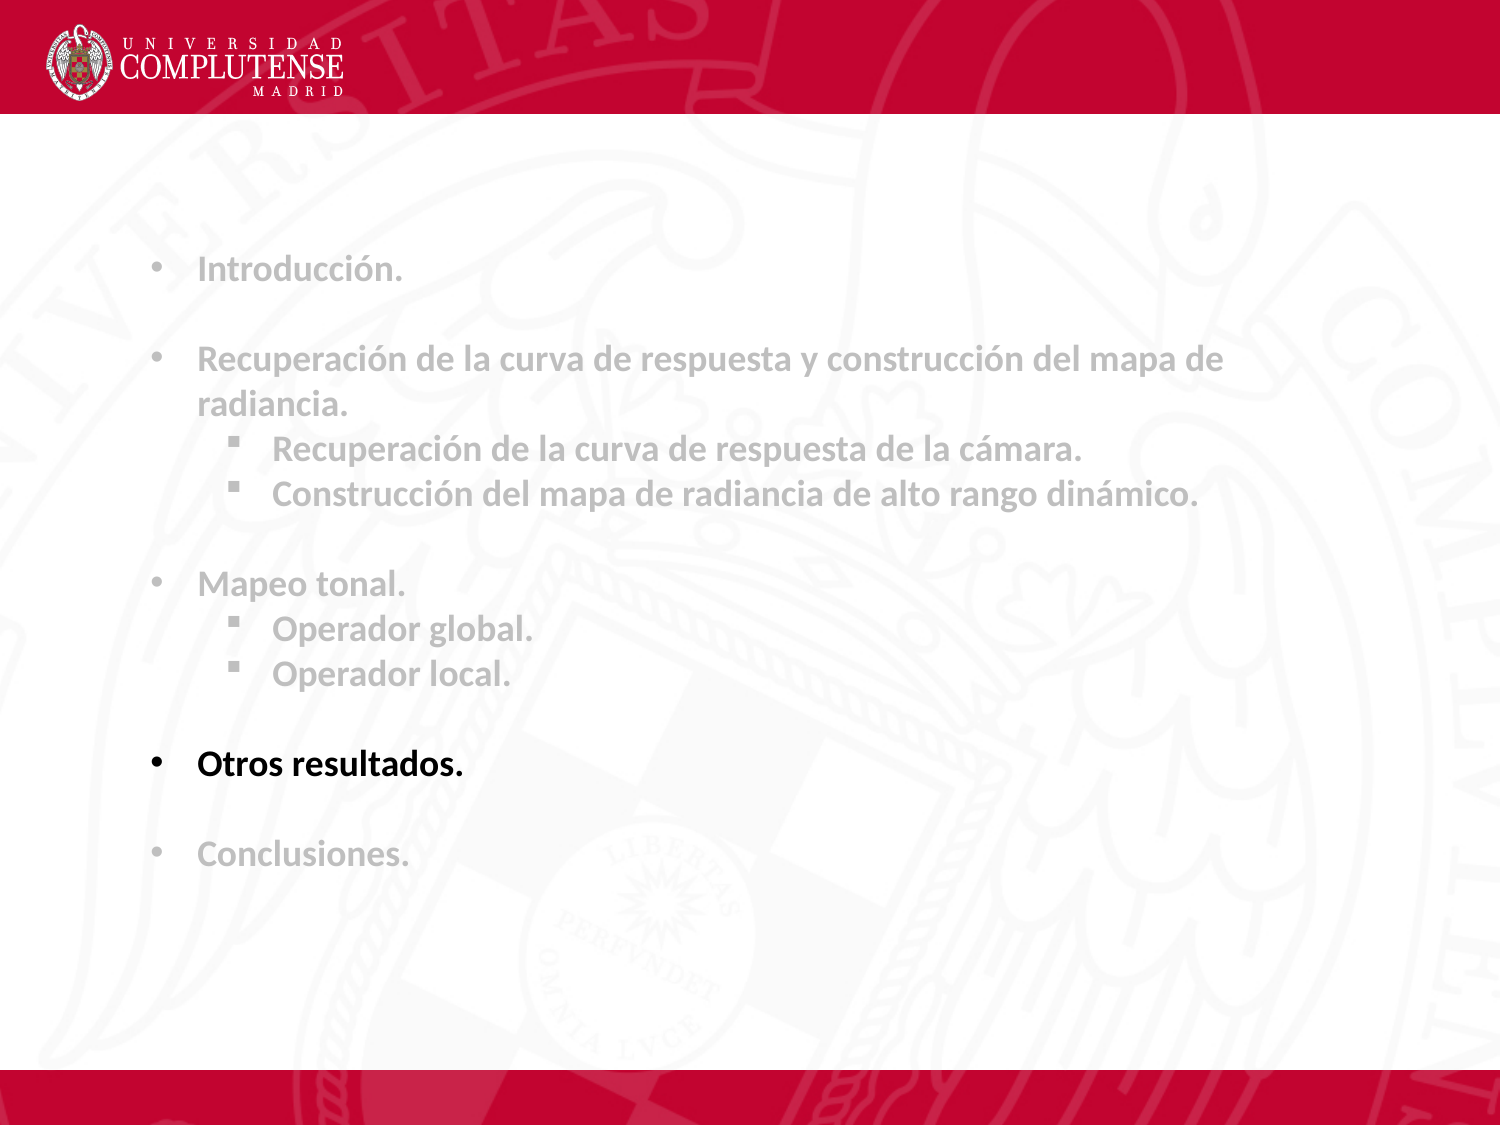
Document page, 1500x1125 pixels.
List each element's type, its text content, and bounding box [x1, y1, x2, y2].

text_box Introducción. Recuperación de la curva de respuesta y construcción del mapa de radiancia. Recuperación de la curva de respuesta de la cámara. Construcción del mapa de radiancia de alto rango dinámico. Mapeo tonal. Operador global. Operador local. Otros resultados. Conclusiones. [135, 236, 1365, 882]
picture [0, 0, 1500, 1125]
